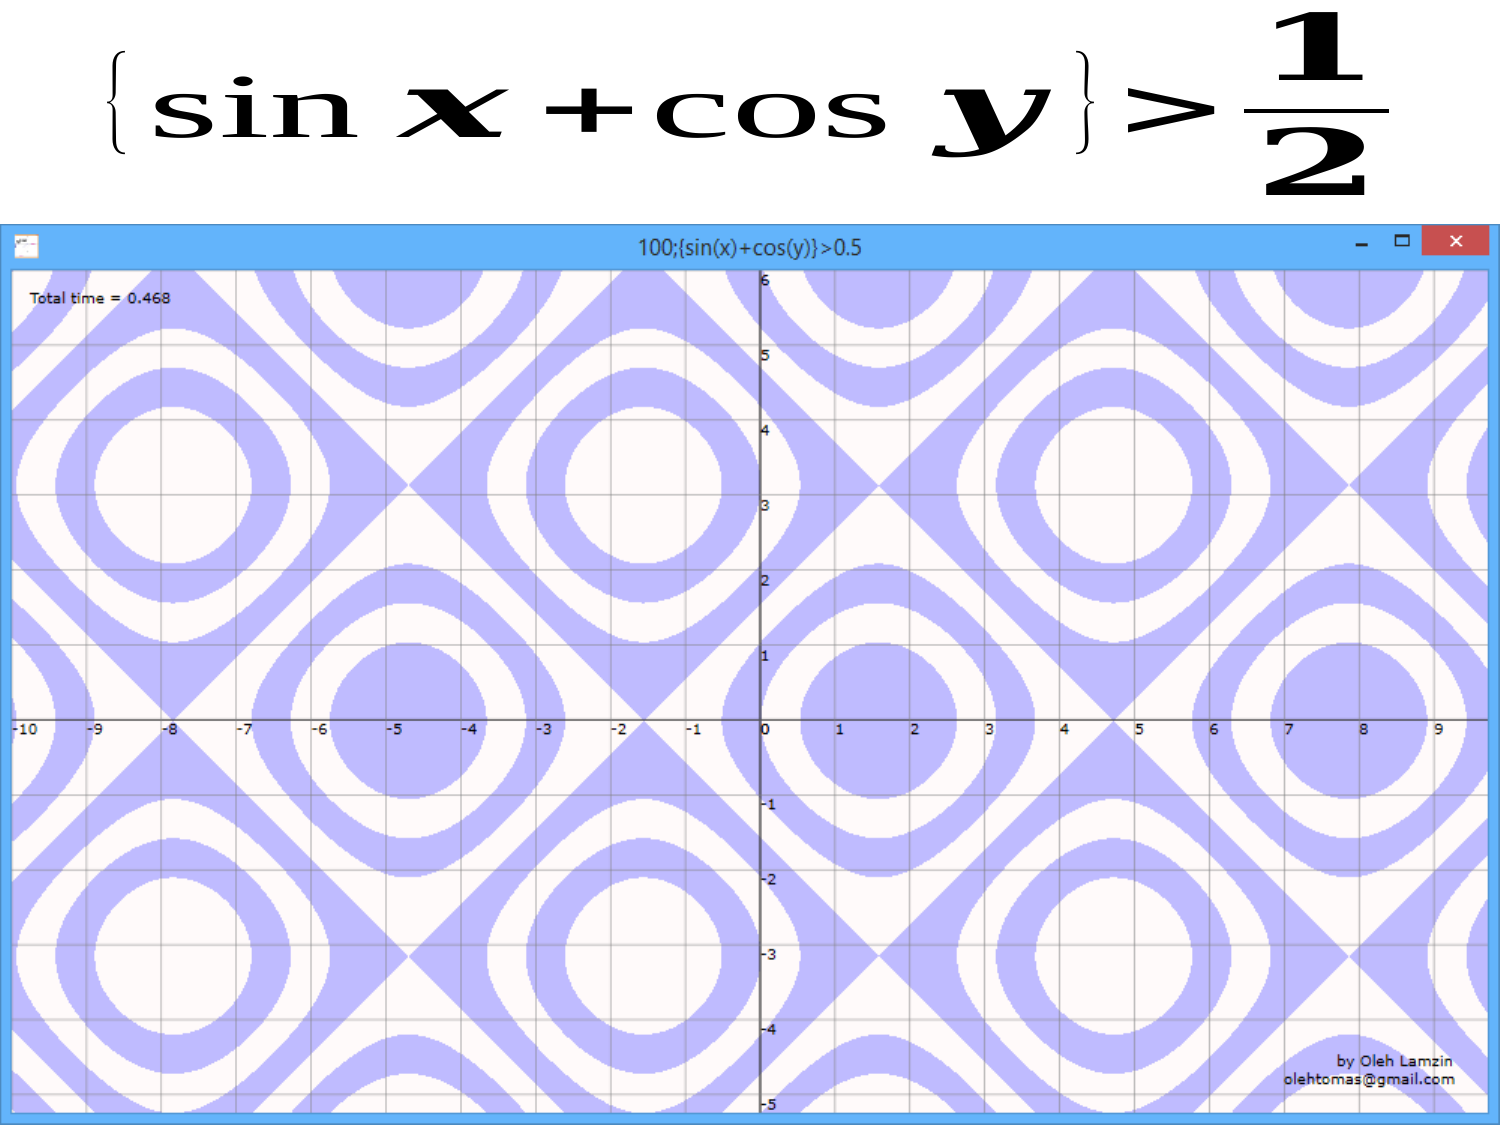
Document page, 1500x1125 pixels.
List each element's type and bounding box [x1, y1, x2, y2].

picture [0, 224, 1500, 1125]
